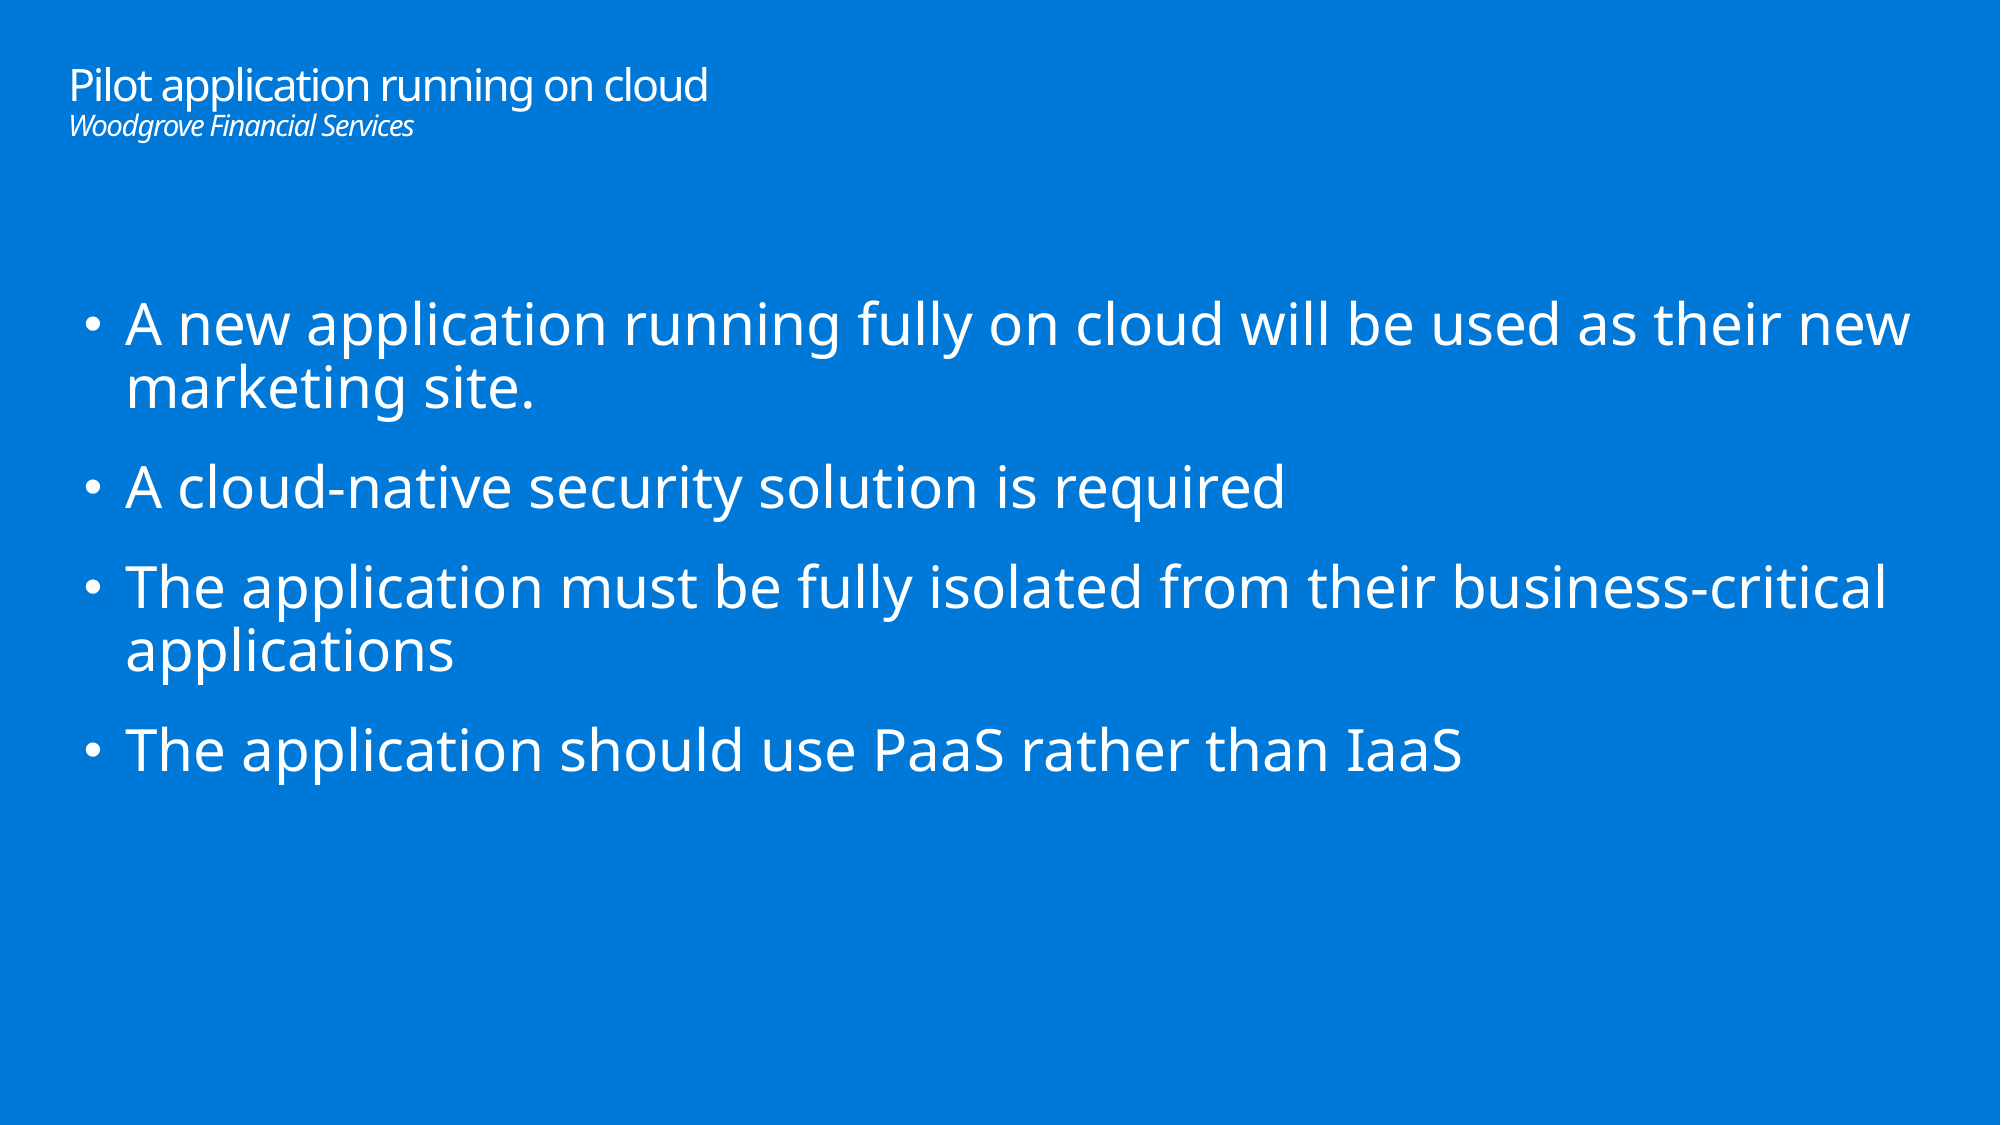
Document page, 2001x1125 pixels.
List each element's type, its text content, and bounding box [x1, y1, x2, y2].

list A new application running fully on cloud will be used as their new marketing site. A cloud-native security solution is required The application must be fully isolated from their business-critical applications The application should use PaaS rather than IaaS [60, 280, 1972, 795]
title Pilot application running on cloud Woodgrove Financial Services [44, 47, 1957, 196]
